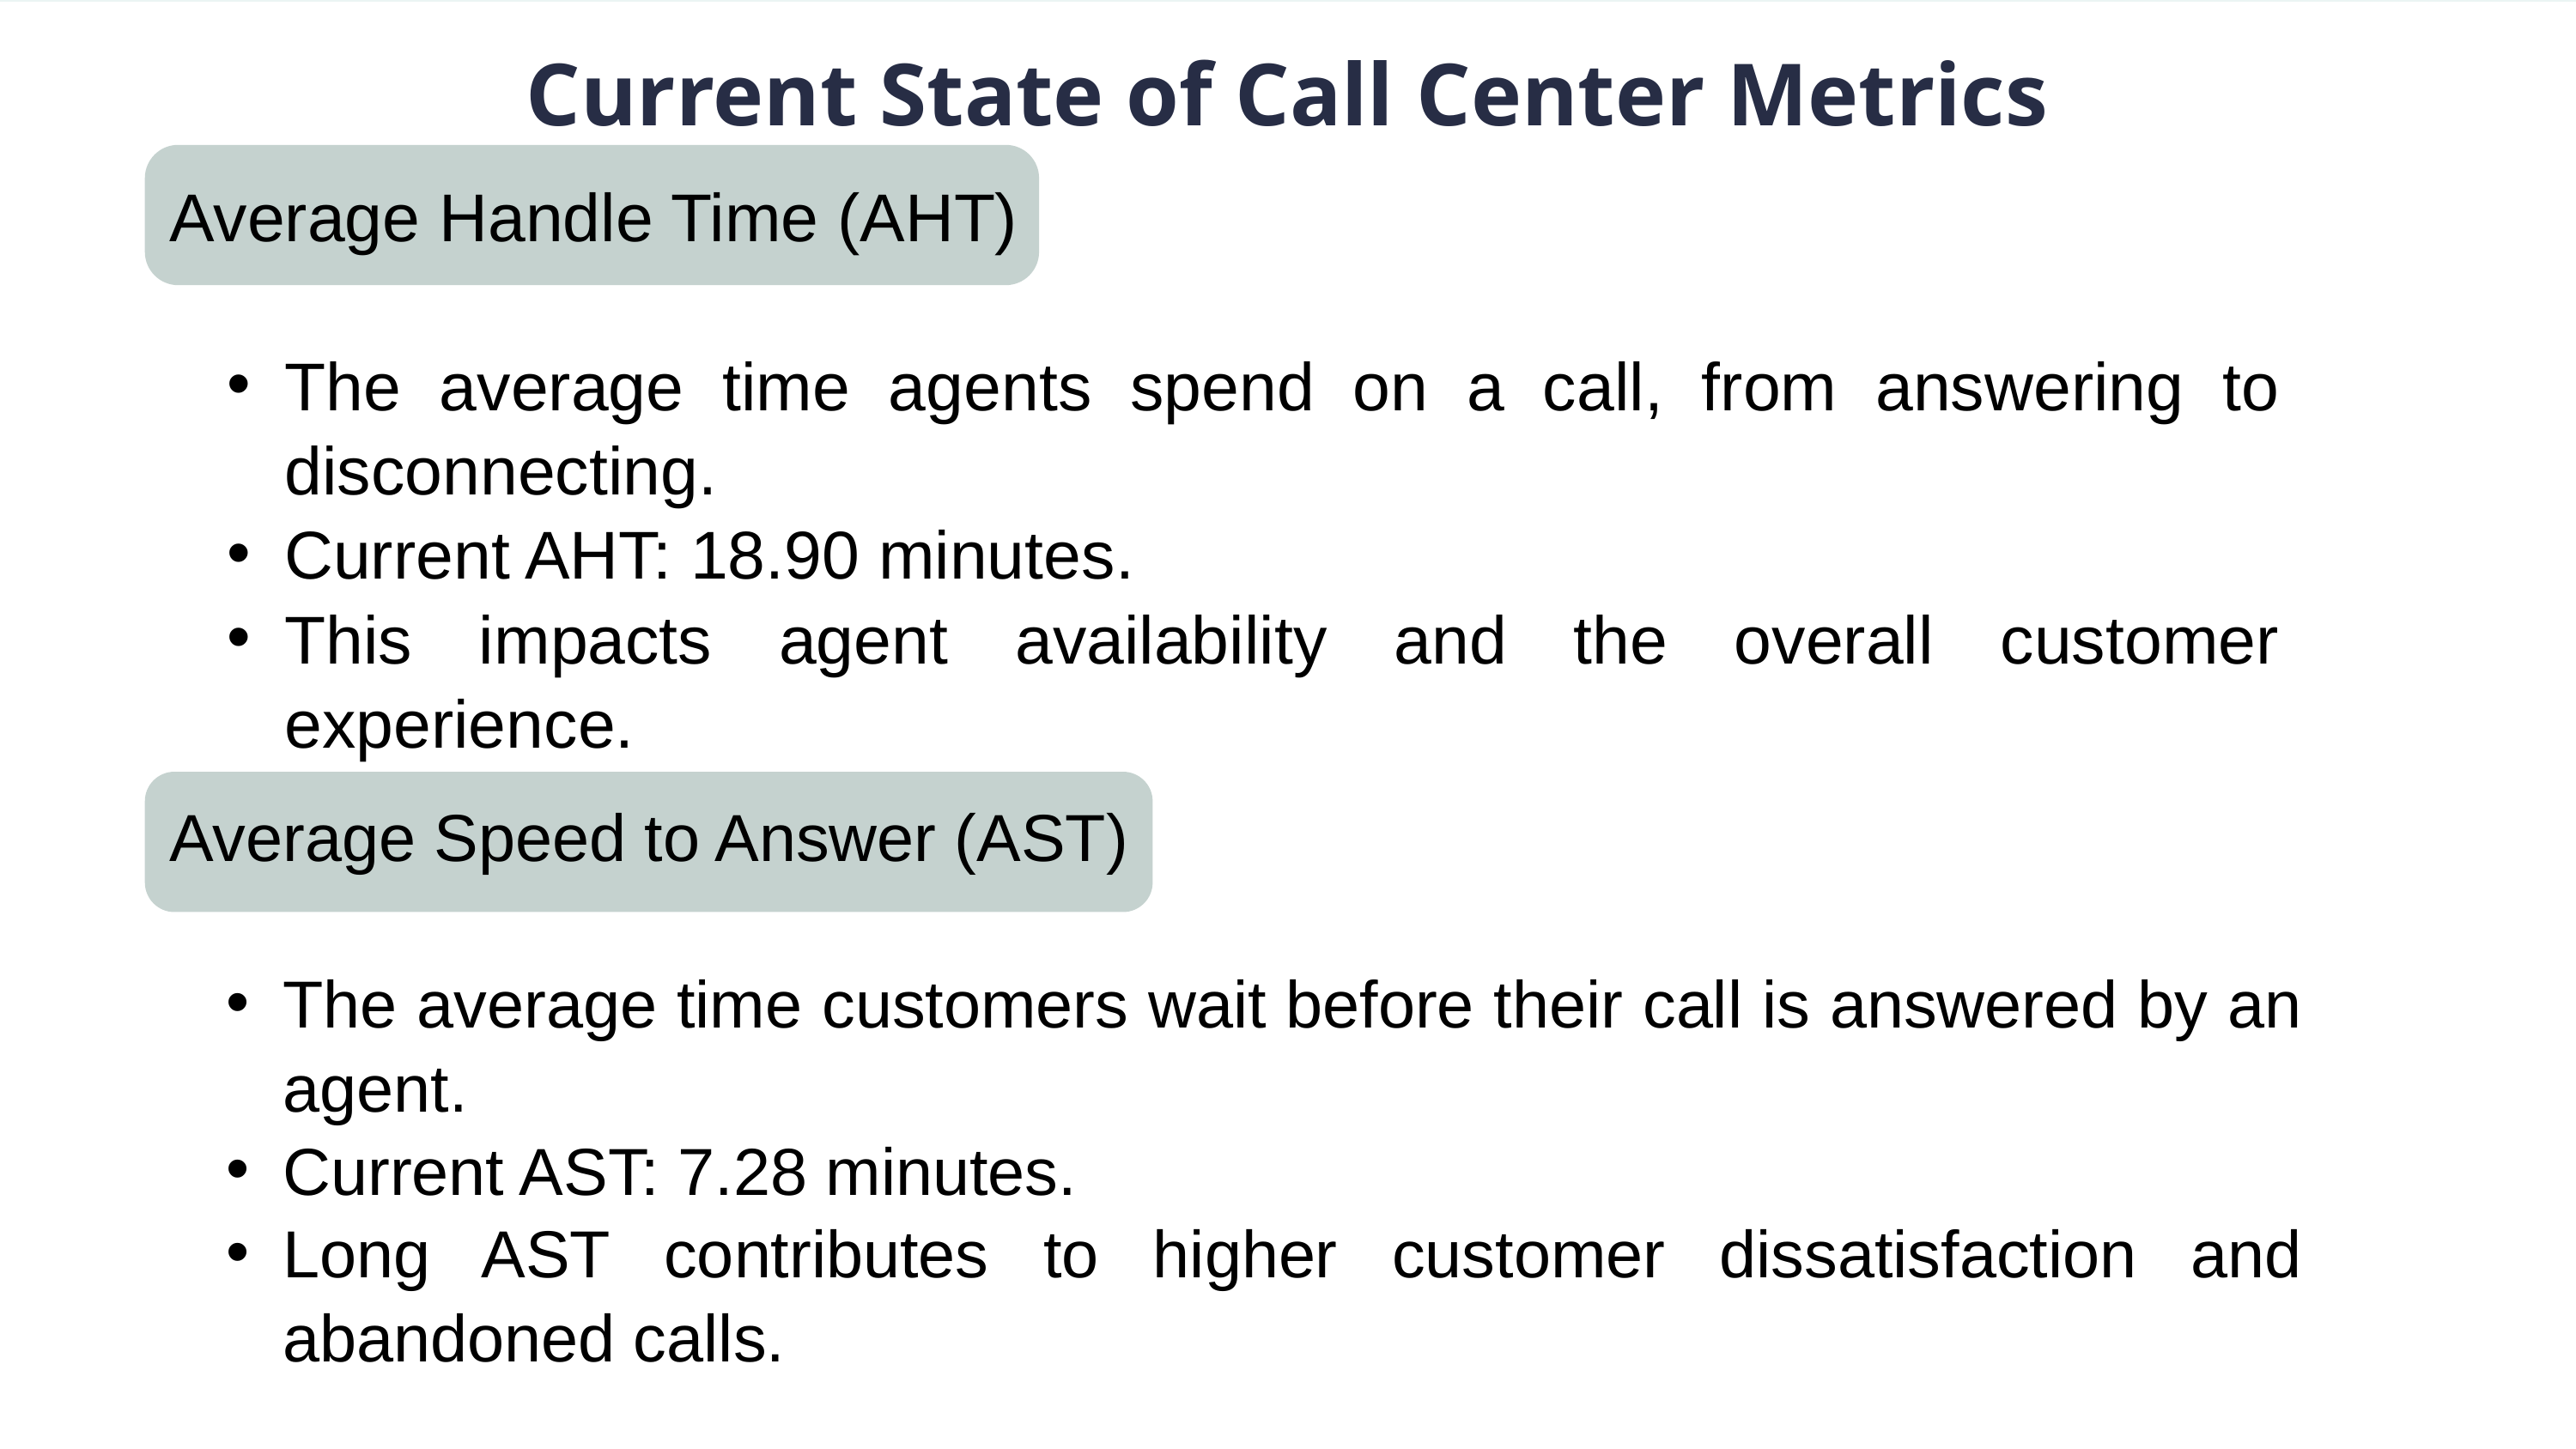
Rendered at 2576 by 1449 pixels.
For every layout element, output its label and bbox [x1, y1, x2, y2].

text_box [144, 771, 1153, 912]
text_box [144, 144, 1040, 286]
text_box [0, 1, 2576, 1449]
